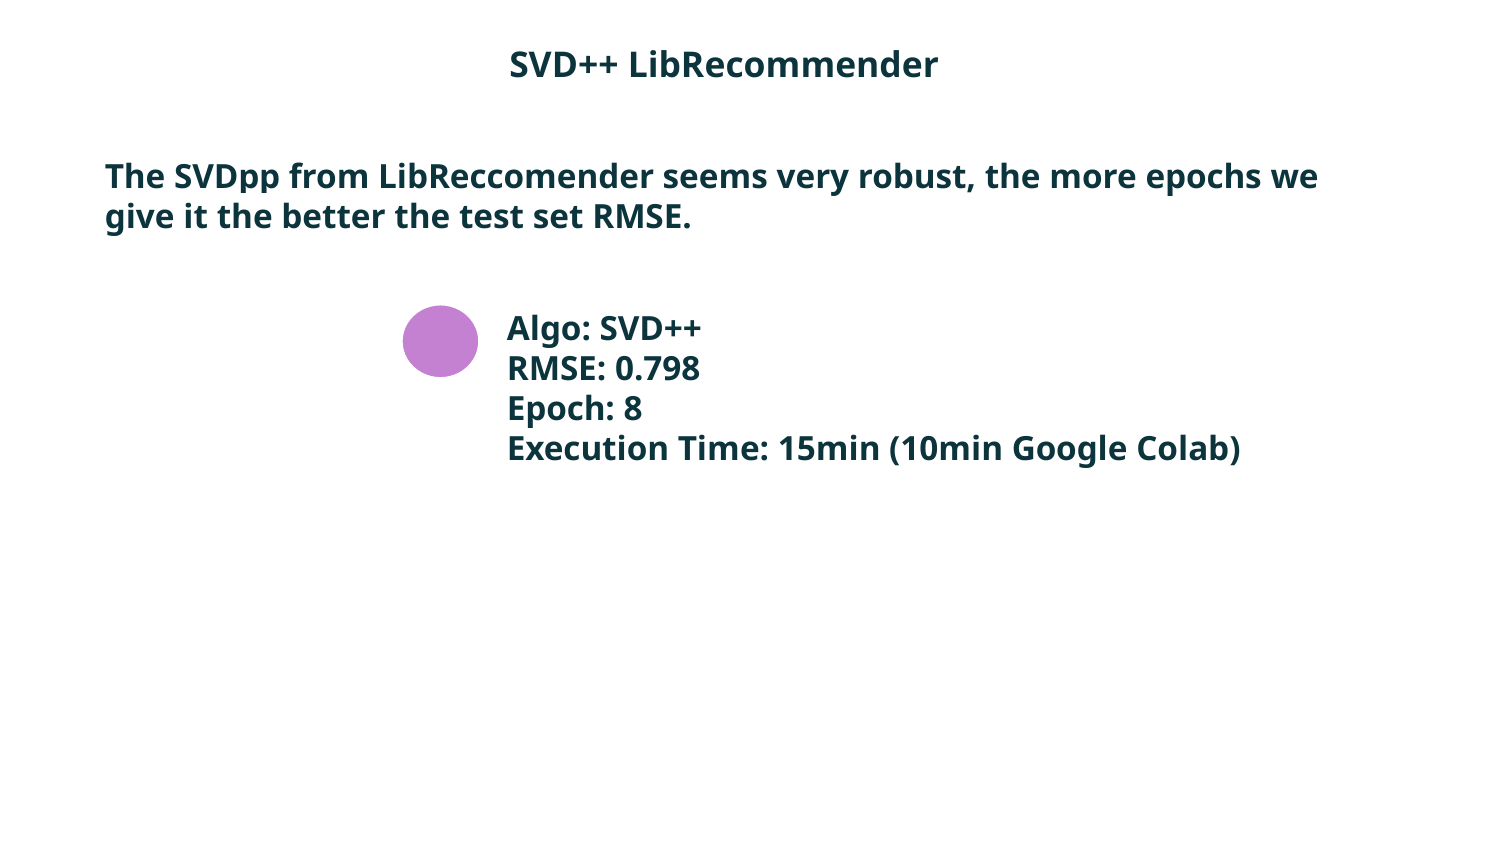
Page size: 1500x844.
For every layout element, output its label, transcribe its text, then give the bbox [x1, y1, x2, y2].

text_box SVD++ LibRecommender [251, 27, 1457, 100]
text_box [401, 304, 479, 378]
text_box The SVDpp from LibReccomender seems very robust, the more epochs we give it the better the test set RMSE. [89, 139, 1384, 250]
text_box Algo: SVD++ RMSE: 0.798 Epoch: 8 Execution Time: 15min (10min Google Colab) [491, 292, 1500, 482]
